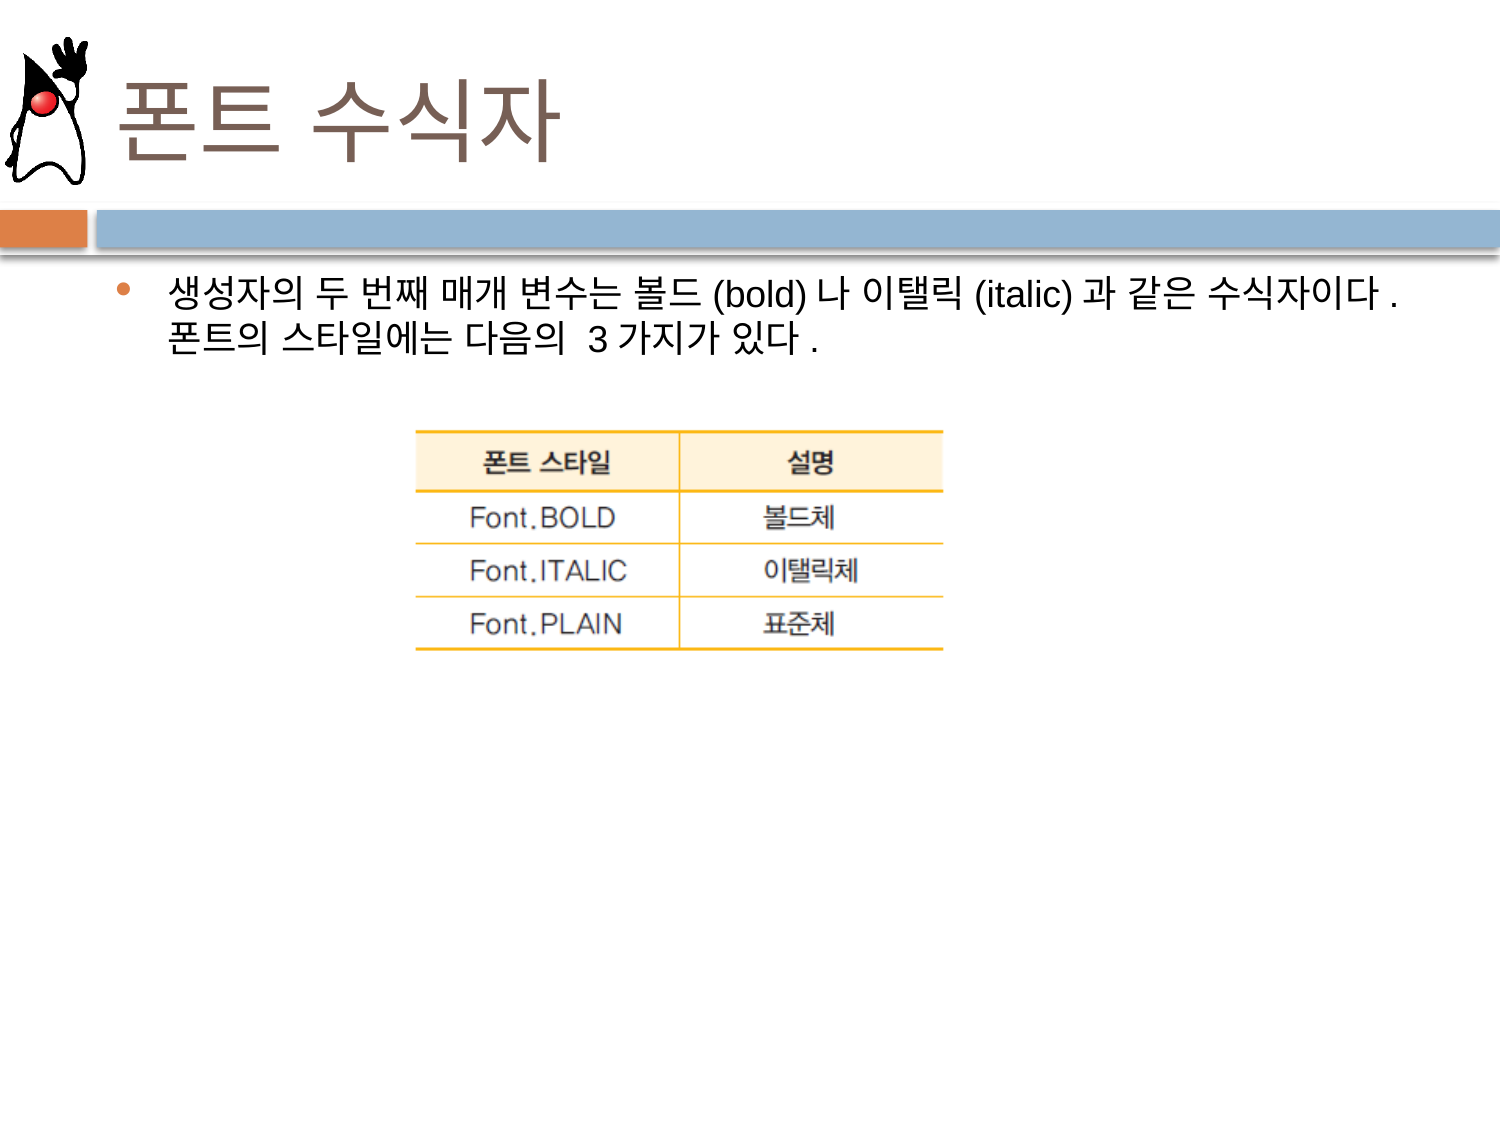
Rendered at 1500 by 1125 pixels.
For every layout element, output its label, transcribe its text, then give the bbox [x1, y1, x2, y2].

list 생성자의 두 번째 매개 변수는 볼드(bold)나 이탤릭(italic)과 같은 수식자이다. 폰트의 스타일에는 다음의 3가지가 있다. [100, 262, 1438, 1000]
picture [5, 37, 88, 185]
title 폰트 수식자 [100, 37, 1438, 200]
picture [379, 406, 1003, 666]
